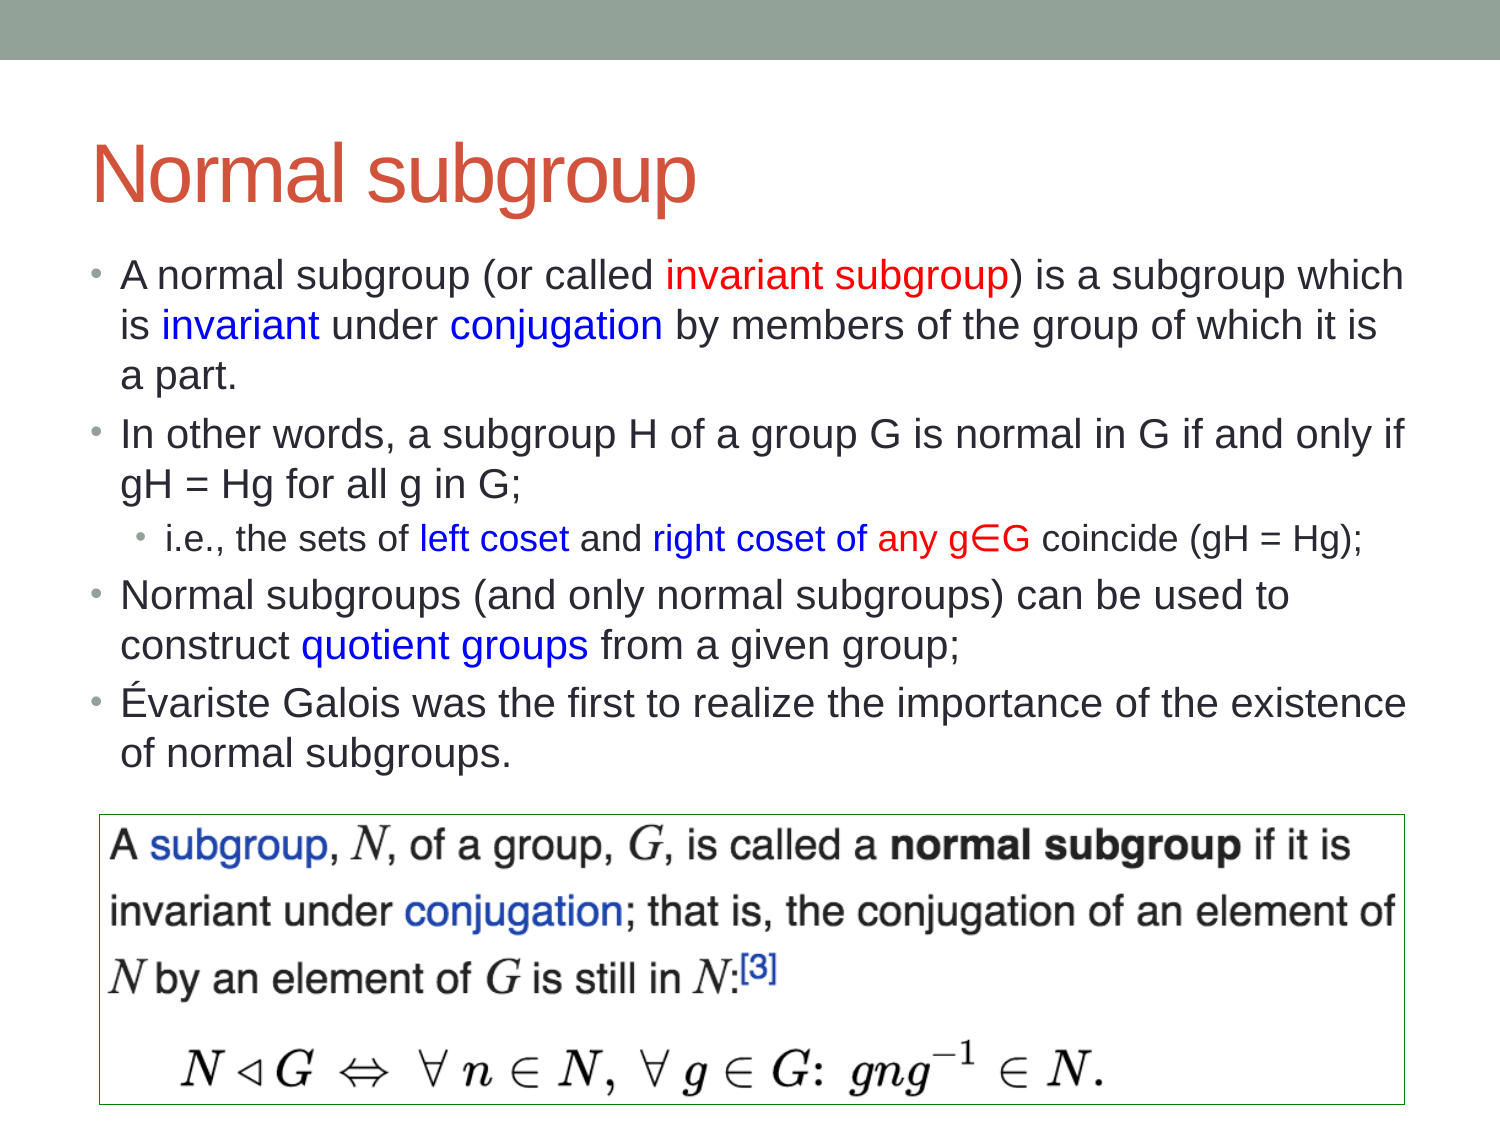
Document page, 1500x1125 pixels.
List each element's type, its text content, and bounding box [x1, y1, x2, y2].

list A normal subgroup (or called invariant subgroup) is a subgroup which is invariant under conjugation by members of the group of which it is a part. In other words, a subgroup H of a group G is normal in G if and only if gH = Hg for all g in G; i.e., the sets of left coset and right coset of any g∈G coincide (gH = Hg); Normal subgroups (and only normal subgroups) can be used to construct quotient groups from a given group; Évariste Galois was the first to realize the importance of the existence of normal subgroups. [75, 240, 1425, 1041]
title Normal subgroup [75, 87, 1425, 240]
picture [99, 813, 1405, 1106]
